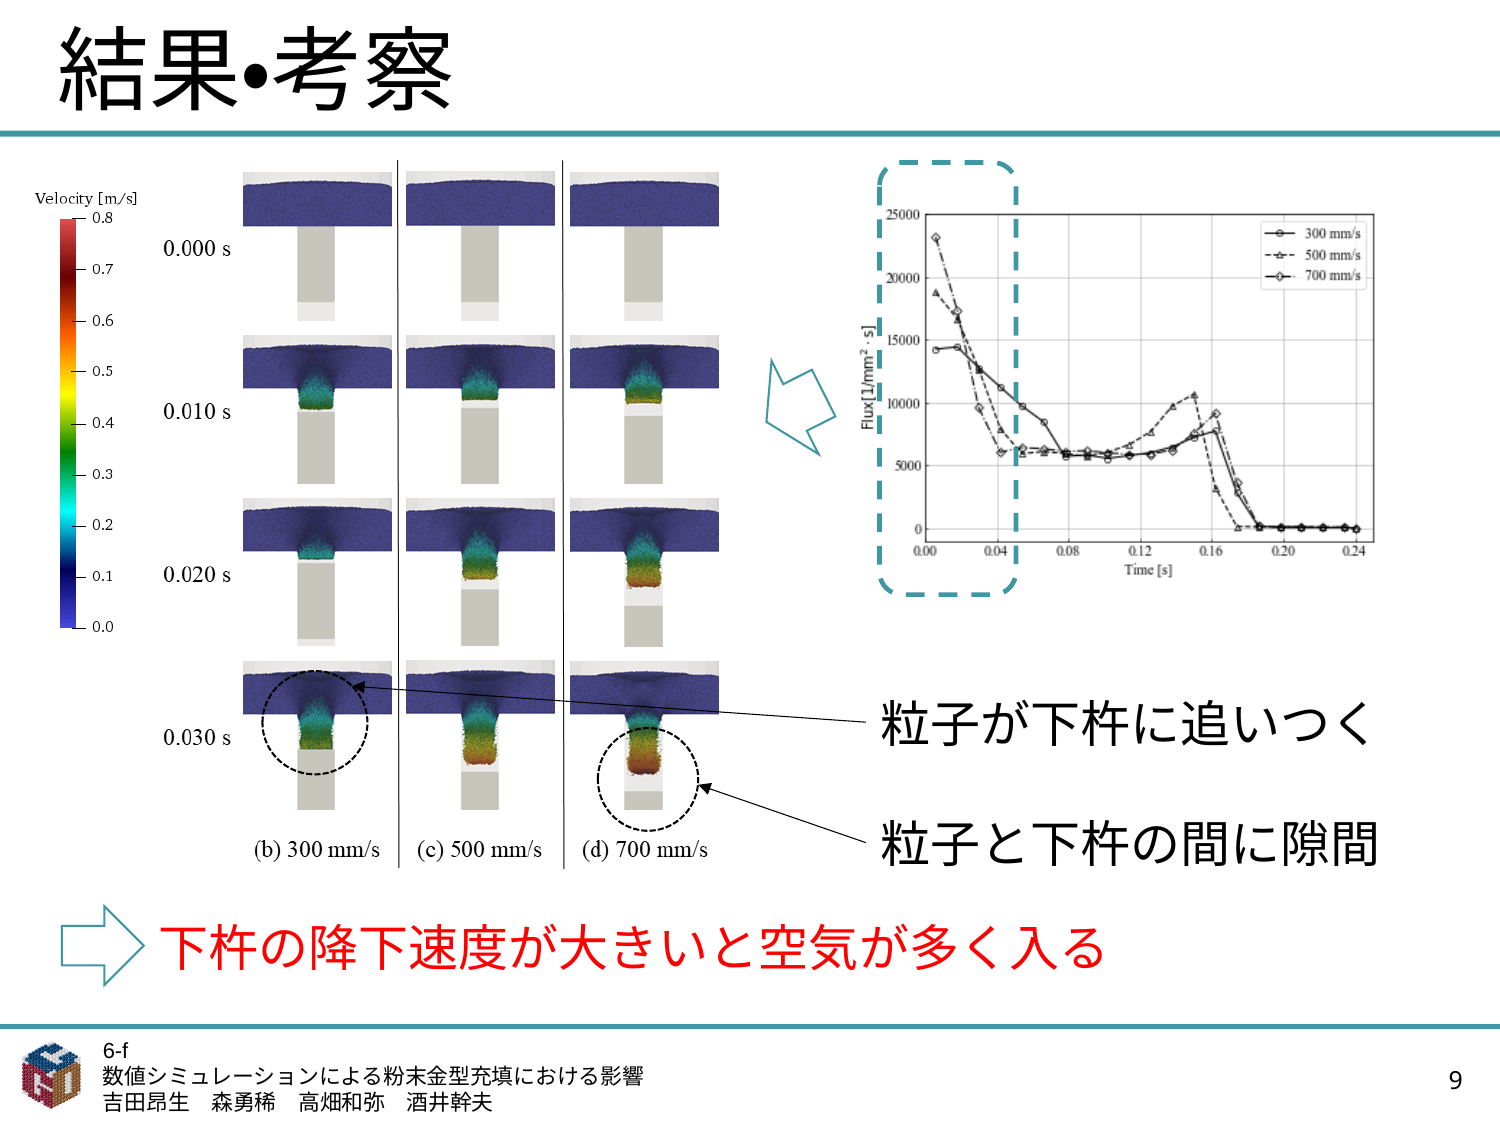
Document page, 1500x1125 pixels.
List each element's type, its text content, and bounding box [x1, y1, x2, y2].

text_box 粒子と下杵の間に隙間 [865, 805, 1400, 880]
text_box [765, 357, 837, 457]
picture [853, 162, 1431, 595]
text_box 下杵の降下速度が大きいと空気が多く入る [143, 915, 1486, 994]
picture [16, 160, 732, 905]
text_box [698, 784, 866, 844]
title 結果・考察 [0, 0, 1486, 131]
text_box [60, 903, 143, 988]
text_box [352, 686, 866, 723]
picture [21, 1040, 81, 1109]
text_box 粒子が下杵に追いつく [865, 684, 1400, 760]
